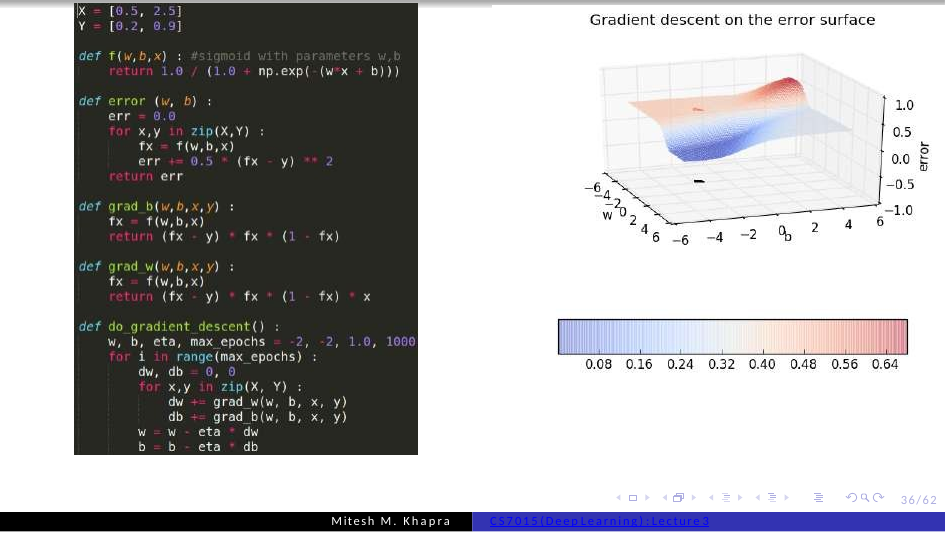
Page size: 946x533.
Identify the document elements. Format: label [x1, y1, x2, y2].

text_box [0, 0, 946, 455]
text_box [898, 493, 941, 508]
text_box [0, 511, 946, 532]
